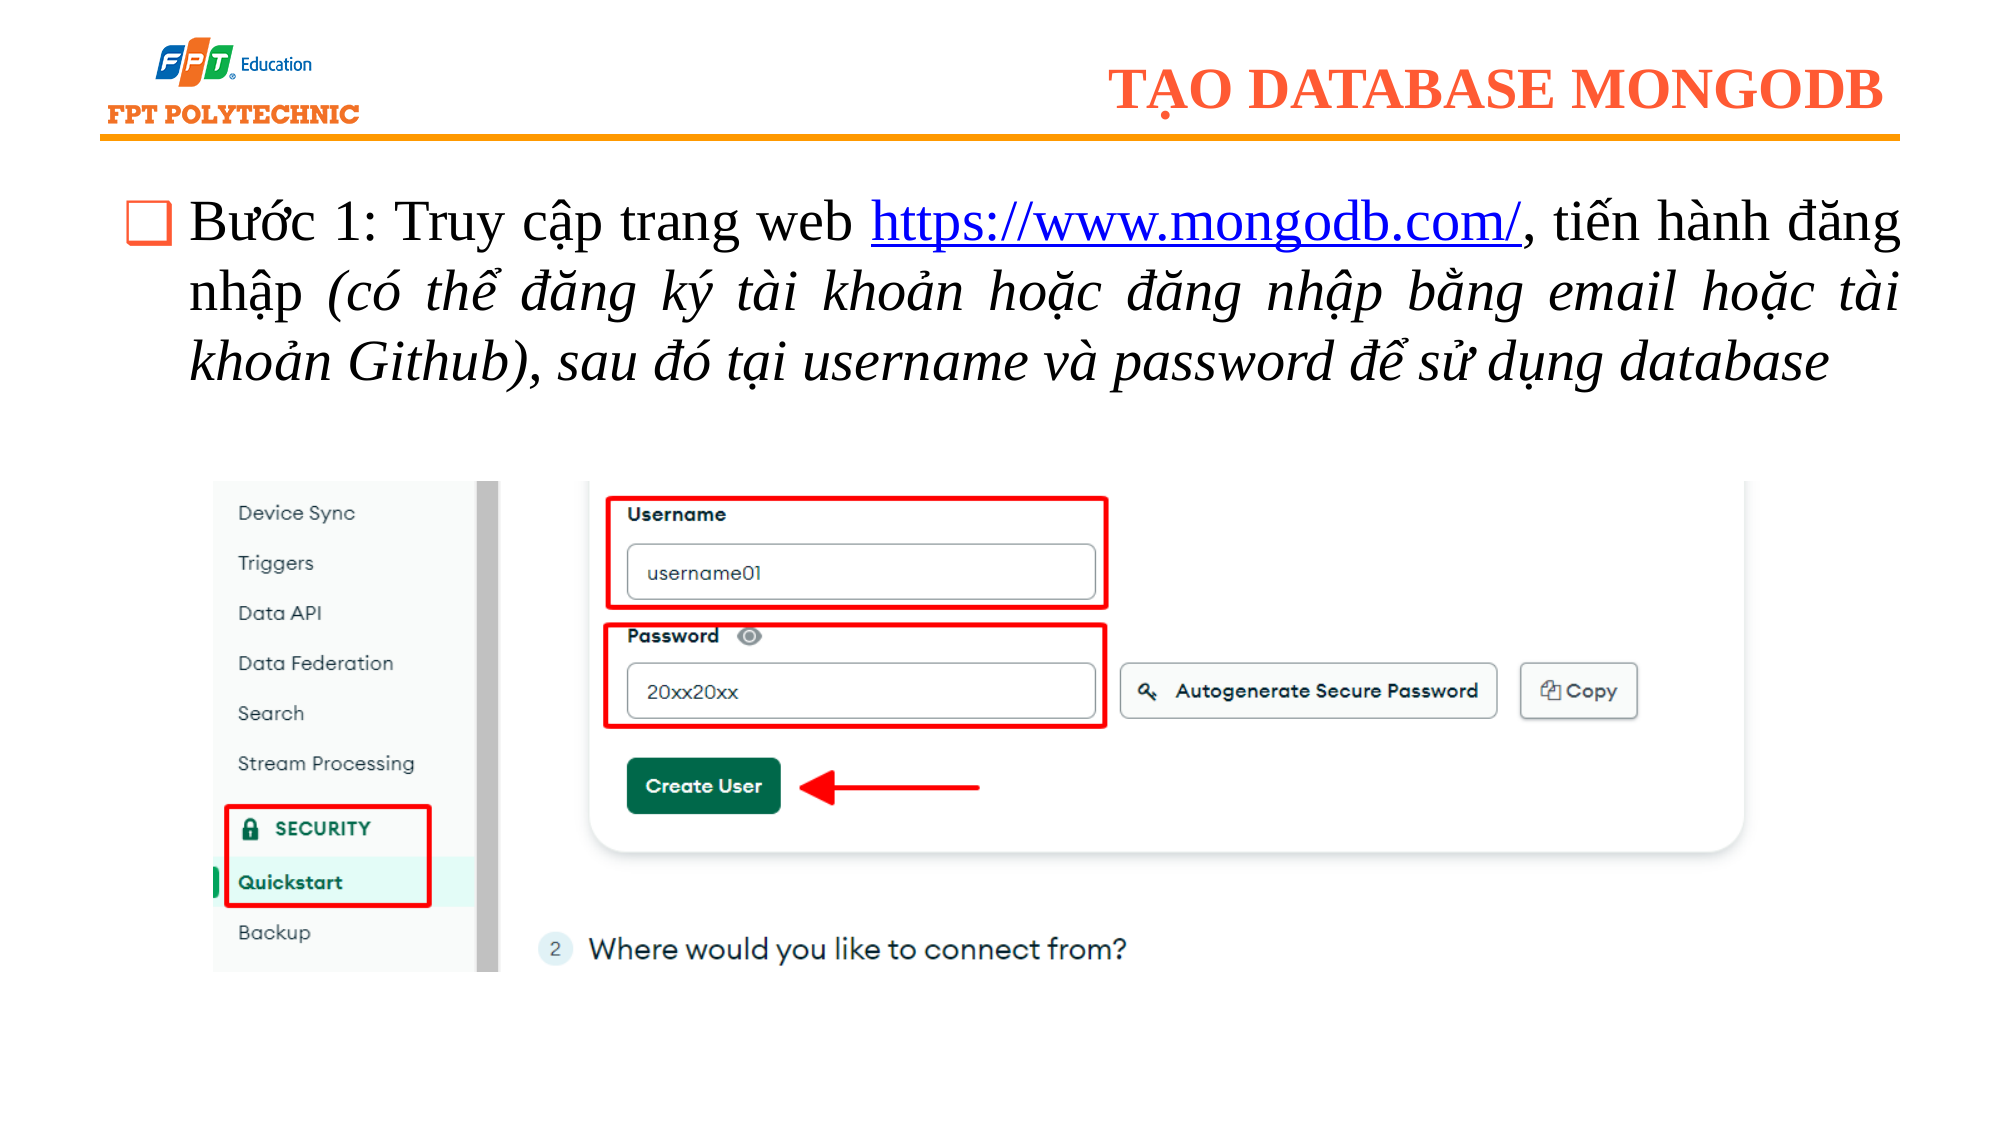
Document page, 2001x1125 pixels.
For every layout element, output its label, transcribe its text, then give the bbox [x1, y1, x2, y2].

picture [99, 135, 367, 143]
title TẠO DATABASE MONGODB [366, 45, 1900, 125]
picture [213, 481, 1803, 972]
picture [99, 25, 367, 134]
list Bước 1: Truy cập trang web https://www.mongodb.com/, tiến hành đăng nhập (có thể đăng ký tài khoản hoặc đăng nhập bằng email hoặc tài khoản Github), sau đó tại username và password để sử dụng database [99, 174, 1917, 598]
